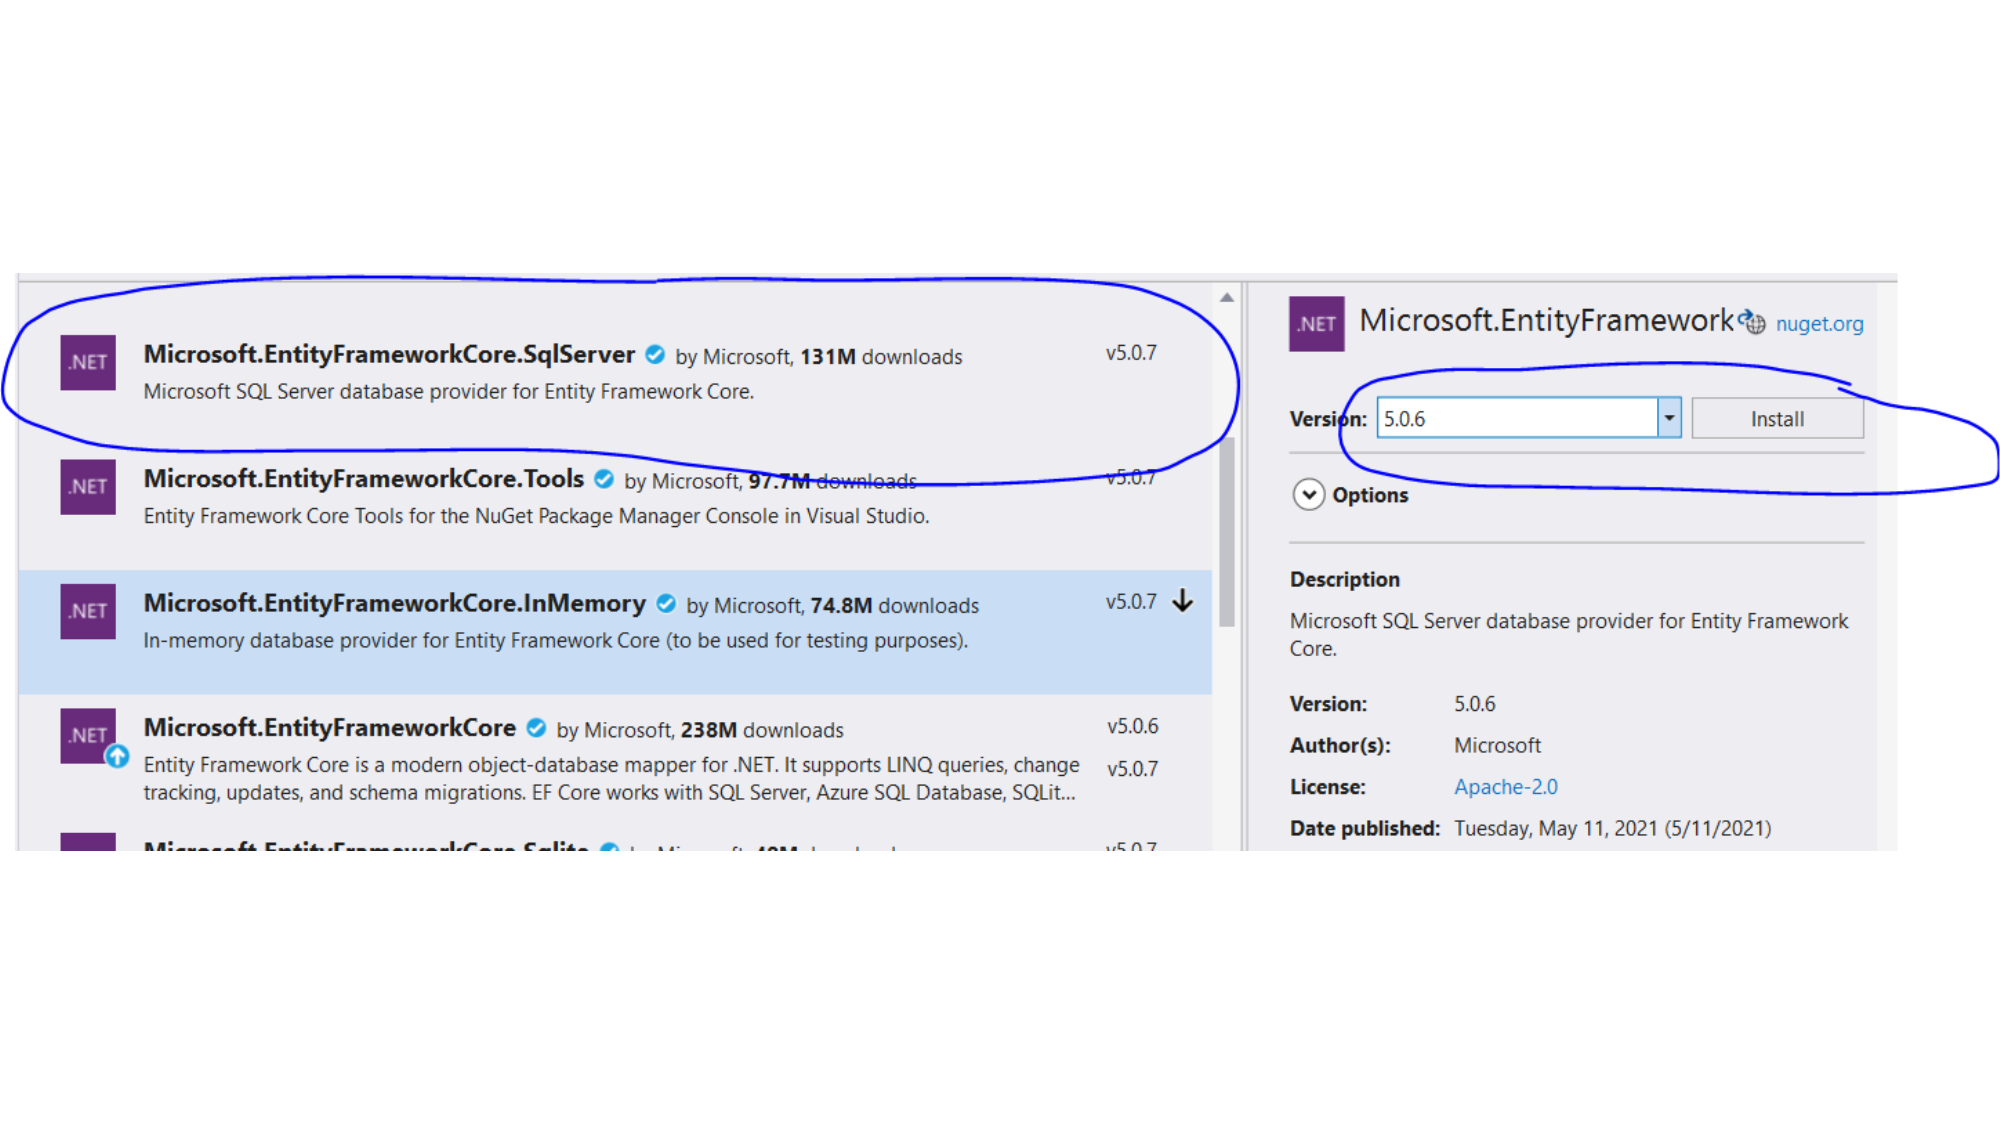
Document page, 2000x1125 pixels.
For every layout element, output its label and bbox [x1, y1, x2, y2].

picture [0, 273, 2000, 852]
